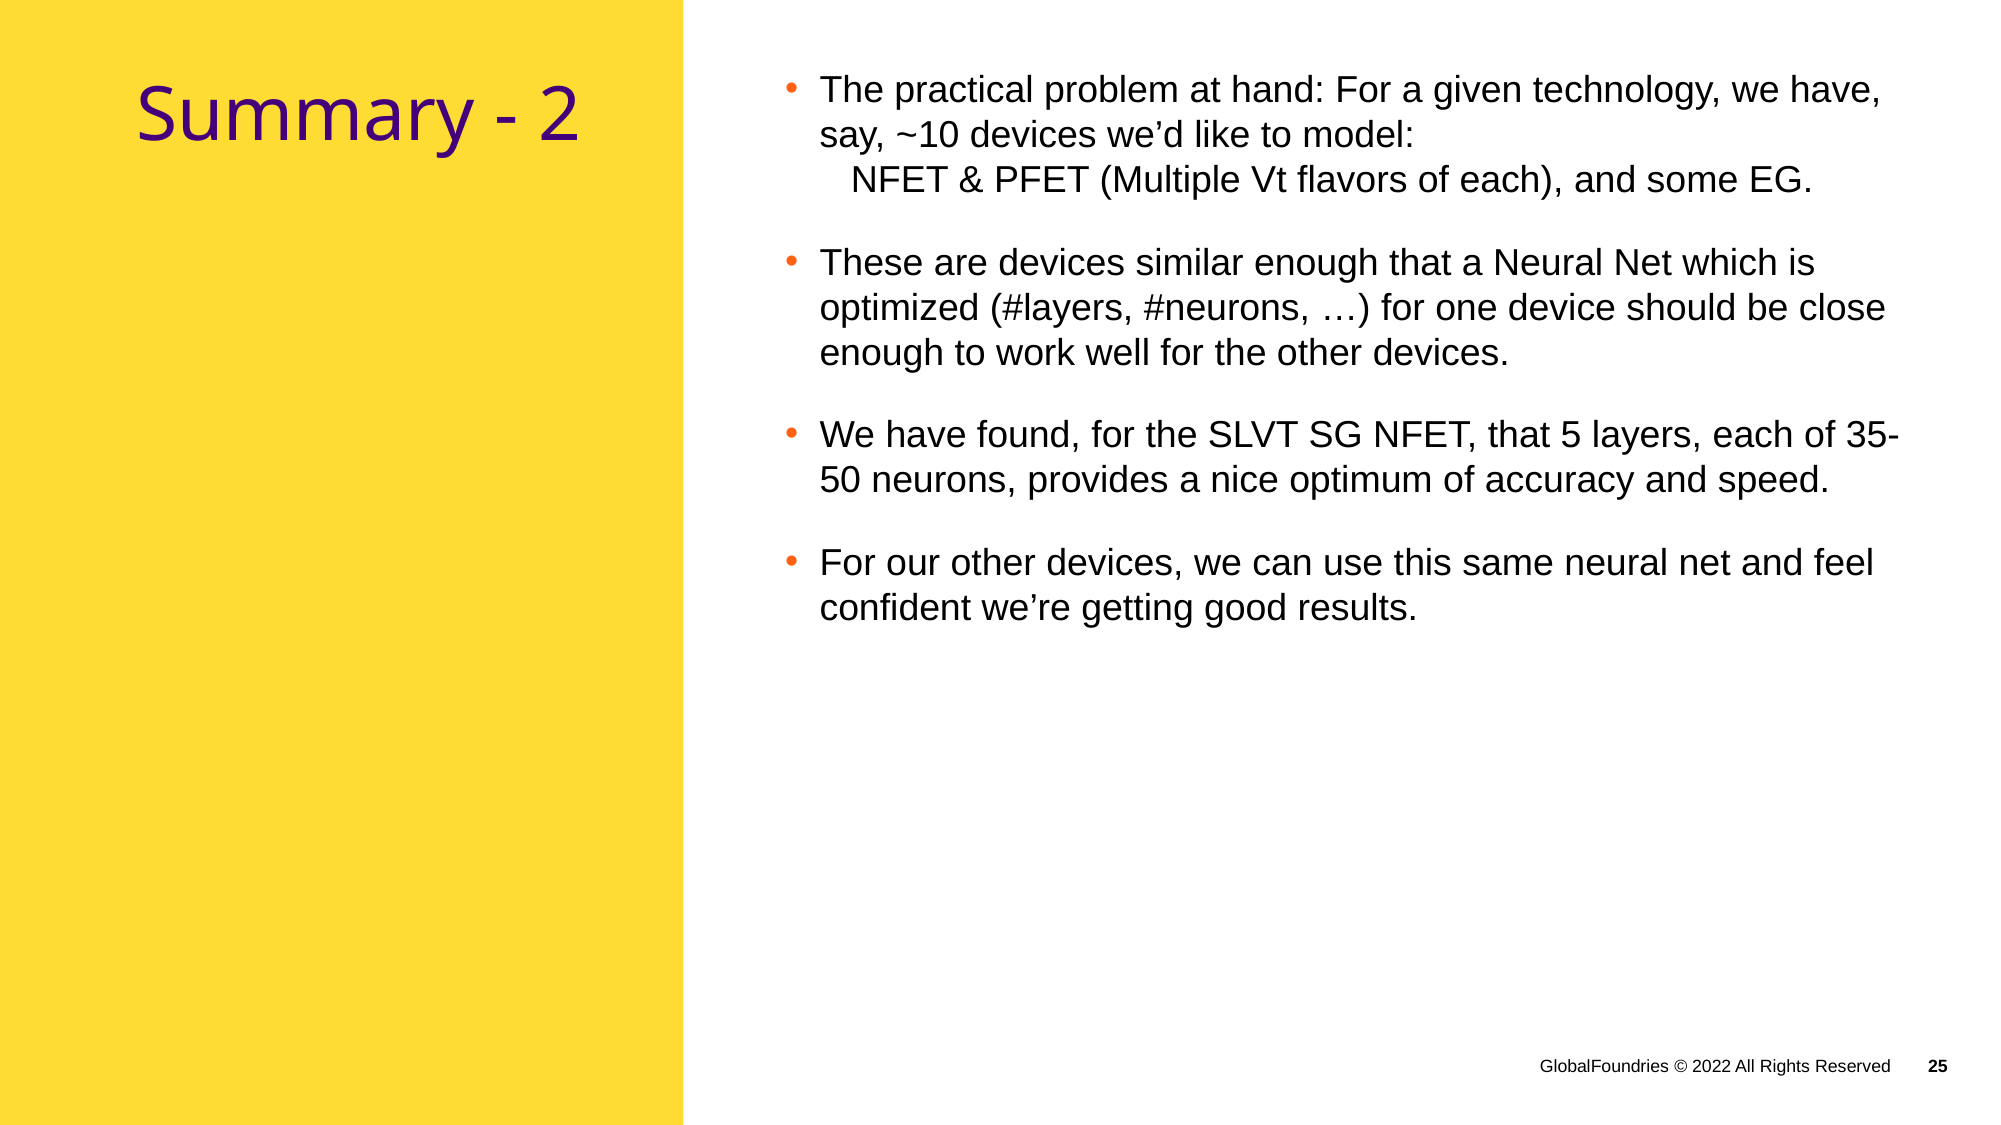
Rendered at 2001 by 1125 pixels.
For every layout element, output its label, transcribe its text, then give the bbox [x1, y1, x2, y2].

slide_number 25 [1899, 1047, 1963, 1108]
slide_number GlobalFoundries © 2022 All Rights Reserved [1508, 1047, 1899, 1108]
list The practical problem at hand: For a given technology, we have, say, ~10 devices we’d like to model: NFET & PFET (Multiple Vt flavors of each), and some EG. These are devices similar enough that a Neural Net which is optimized (#layers, #neurons, …) for one device should be close enough to work well for the other devices. We have found, for the SLVT SG NFET, that 5 layers, each of 35-50 neurons, provides a nice optimum of accuracy and speed. For our other devices, we can use this same neural net and feel confident we’re getting good results. [785, 65, 1911, 1009]
title Summary - 2 [136, 65, 657, 454]
